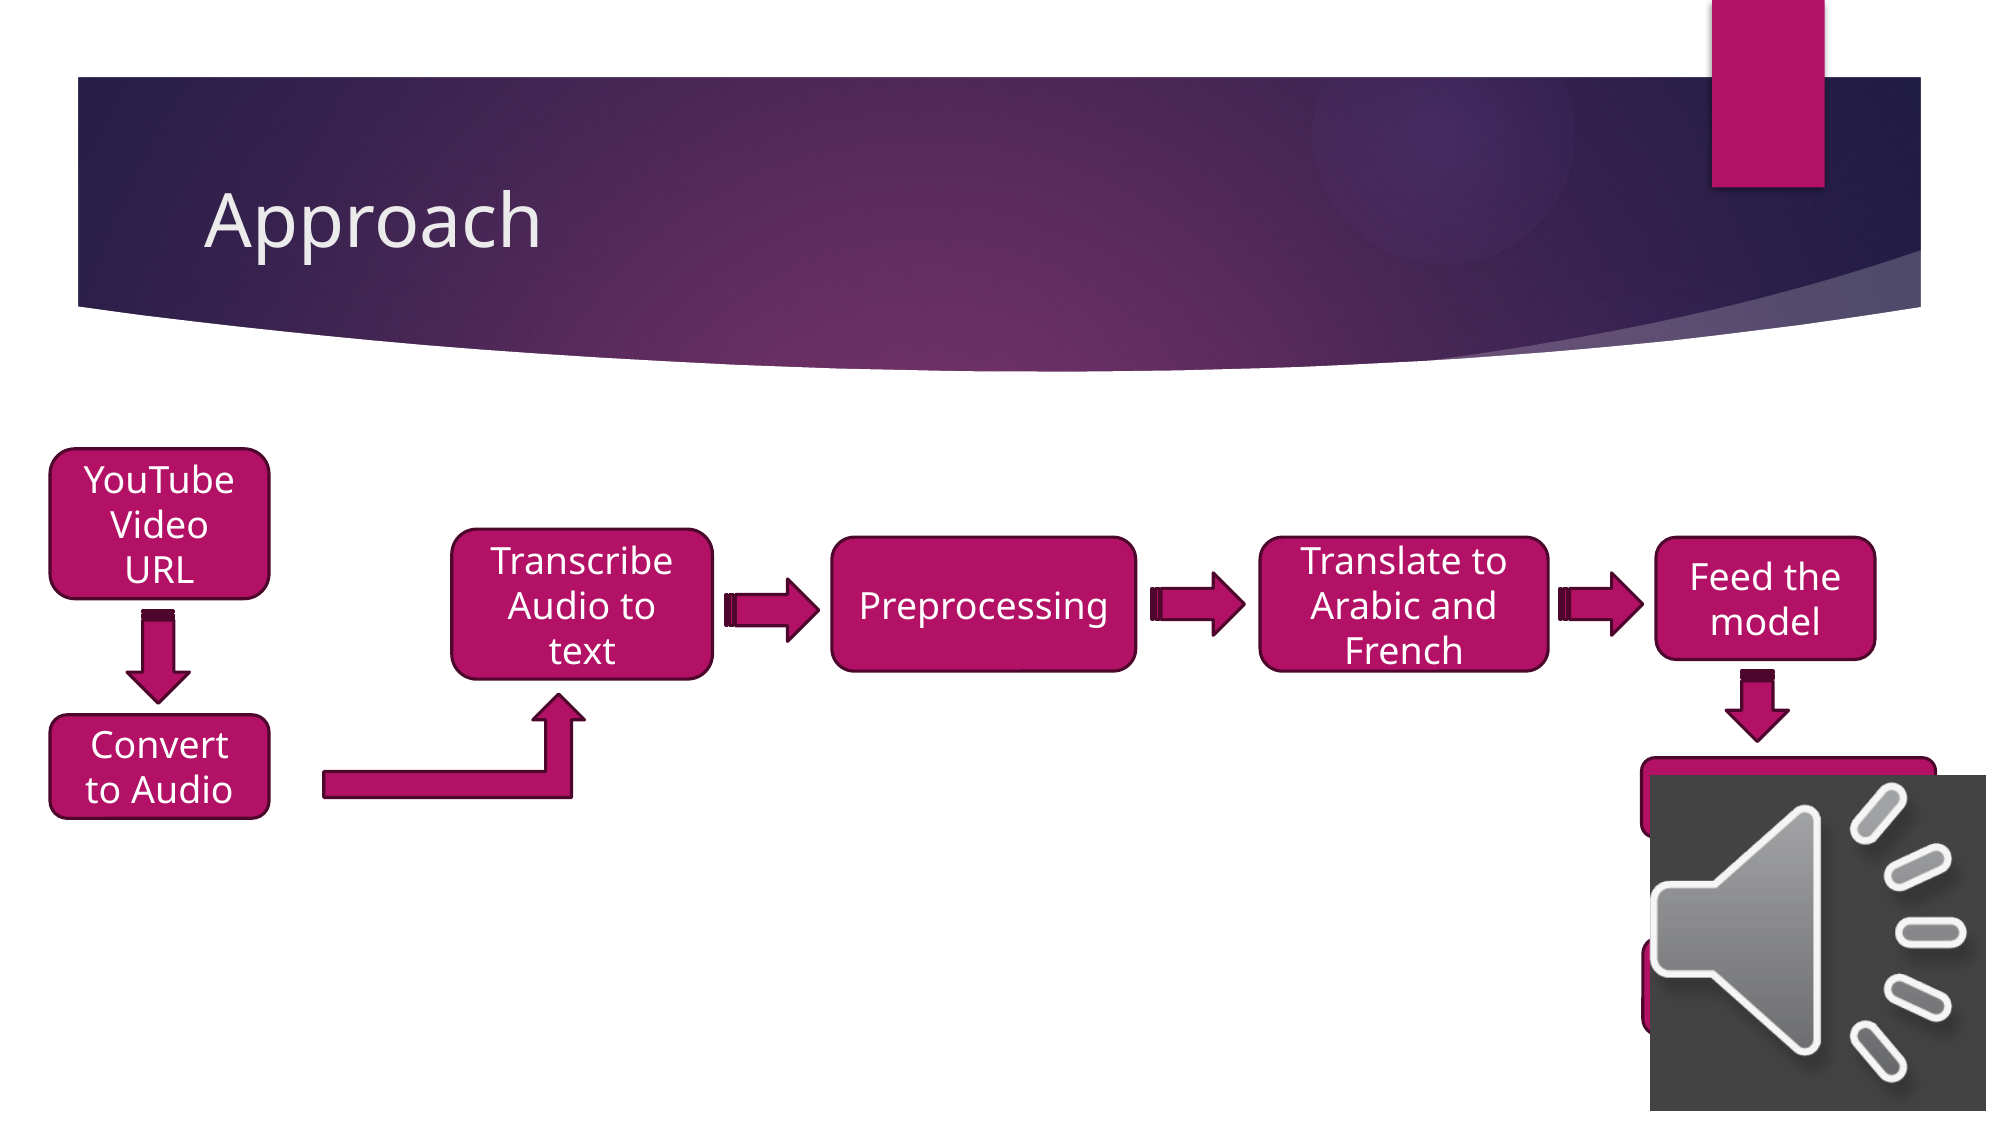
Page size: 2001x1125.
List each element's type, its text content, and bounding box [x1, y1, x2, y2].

text_box Transcribe Audio to text [450, 527, 715, 681]
text_box Preprocessing [830, 535, 1138, 673]
text_box [125, 609, 191, 705]
text_box Feed the model [1654, 535, 1877, 662]
picture [1648, 773, 1987, 1112]
text_box Translate to Arabic and French [1258, 535, 1550, 673]
text_box [1150, 571, 1246, 637]
text_box [724, 577, 820, 643]
text_box YouTube Video URL [48, 447, 271, 601]
text_box [1724, 669, 1790, 743]
text_box Evaluation [1639, 756, 1938, 832]
text_box Convert to Audio [48, 713, 271, 820]
text_box [322, 692, 586, 800]
text_box [1558, 571, 1644, 637]
title Approach [189, 159, 1627, 276]
